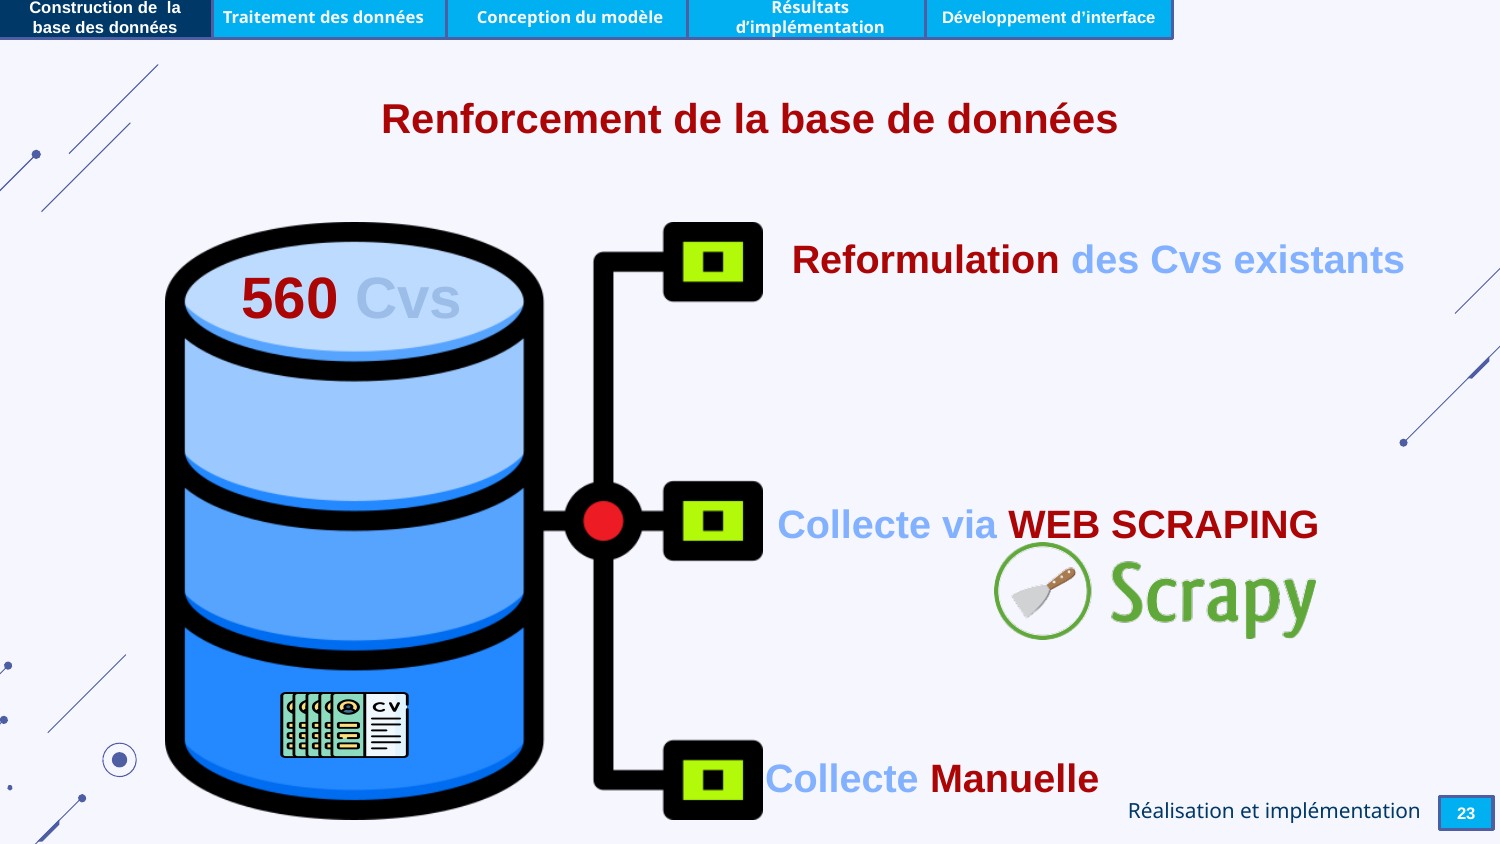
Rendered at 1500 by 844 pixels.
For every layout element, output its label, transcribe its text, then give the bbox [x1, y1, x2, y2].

picture [165, 222, 763, 820]
text_box Réalisation et implémentation [1078, 785, 1436, 836]
text_box Traitement des données [213, 0, 446, 39]
text_box Développement d’interface [925, 0, 1173, 39]
text_box Reformulation des Cvs existants [762, 218, 1436, 300]
text_box 23 [1439, 796, 1494, 830]
picture [992, 540, 1318, 643]
text_box Construction de la base des données [0, 0, 213, 39]
text_box Résultats d’implémentation [687, 0, 925, 39]
text_box Renforcement de la base de données [234, 76, 1266, 194]
text_box Collecte via WEB SCRAPING [766, 484, 1436, 566]
text_box Collecte Manuelle [766, 738, 1298, 820]
text_box Conception du modèle [446, 0, 687, 39]
